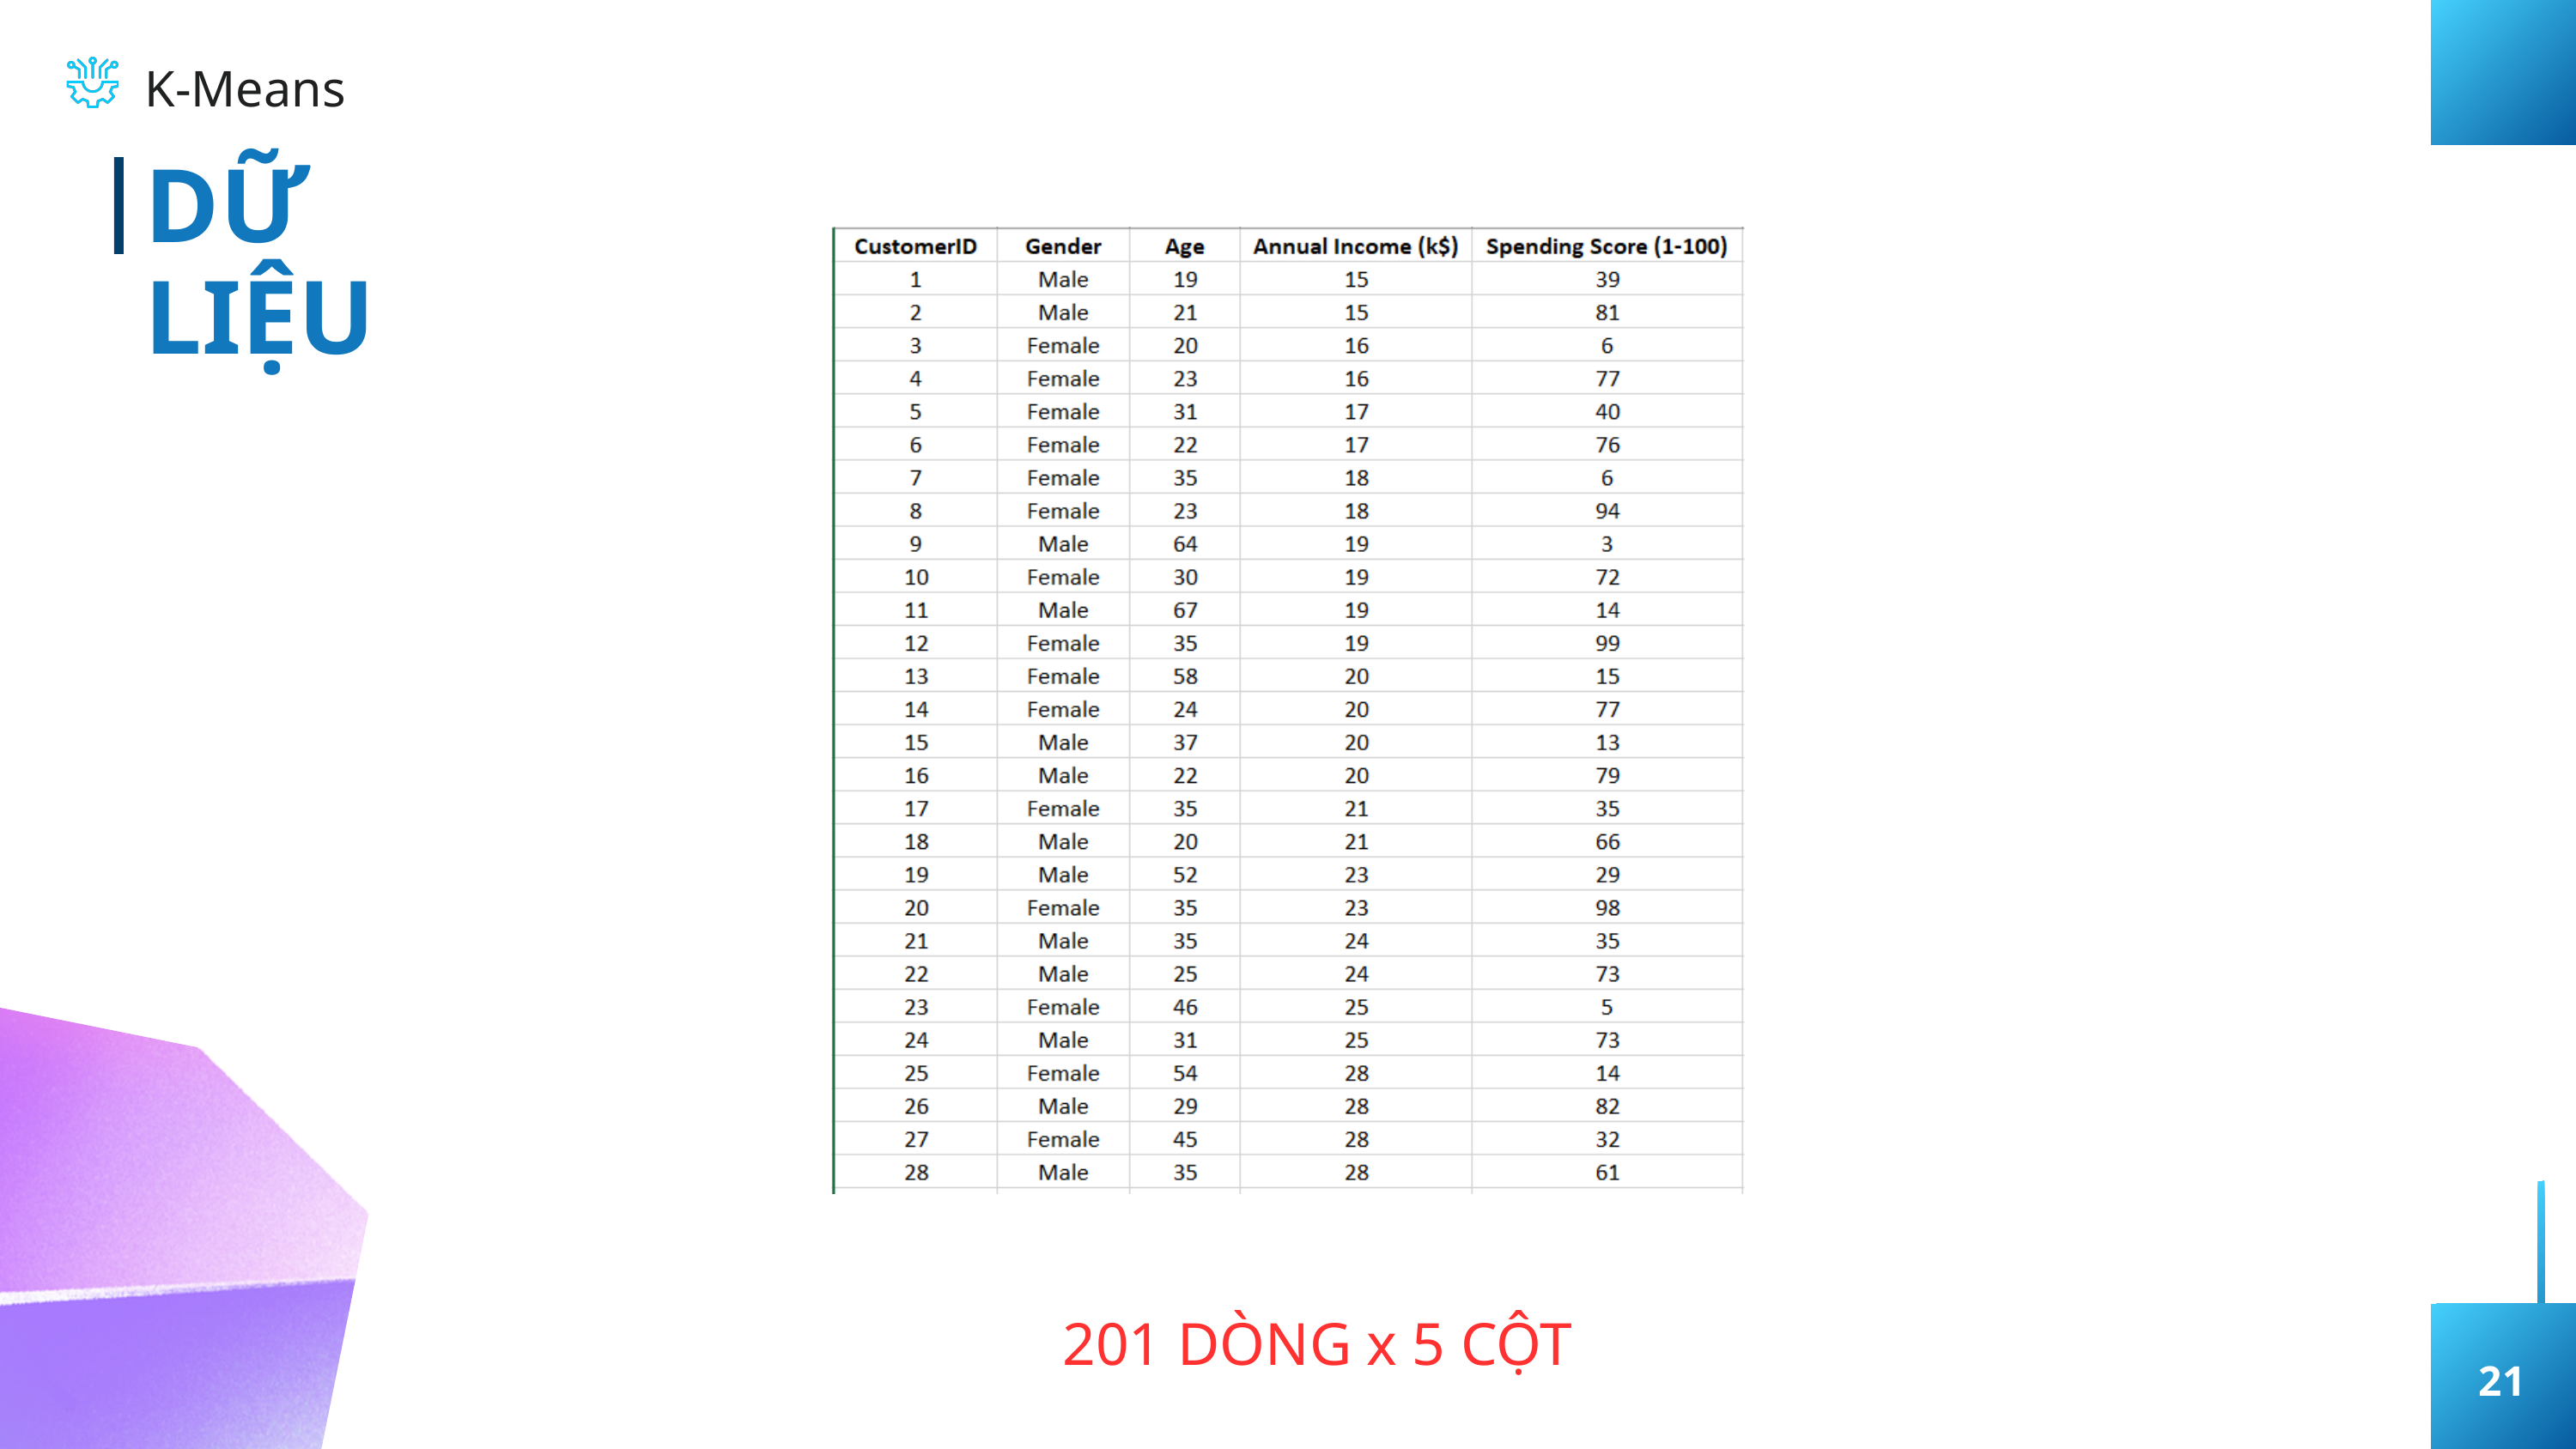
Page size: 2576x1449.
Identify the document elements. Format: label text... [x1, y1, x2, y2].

text_box [831, 227, 1745, 1195]
text_box [0, 1007, 395, 1449]
text_box DỮ LIỆU [144, 151, 422, 375]
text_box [2430, 1303, 2576, 1449]
text_box [113, 157, 124, 254]
text_box K-Means [144, 47, 1230, 118]
text_box [66, 57, 119, 108]
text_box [2537, 1180, 2545, 1302]
text_box 201 DÒNG x 5 CỘT [1036, 1295, 1600, 1378]
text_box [2430, 0, 2576, 145]
